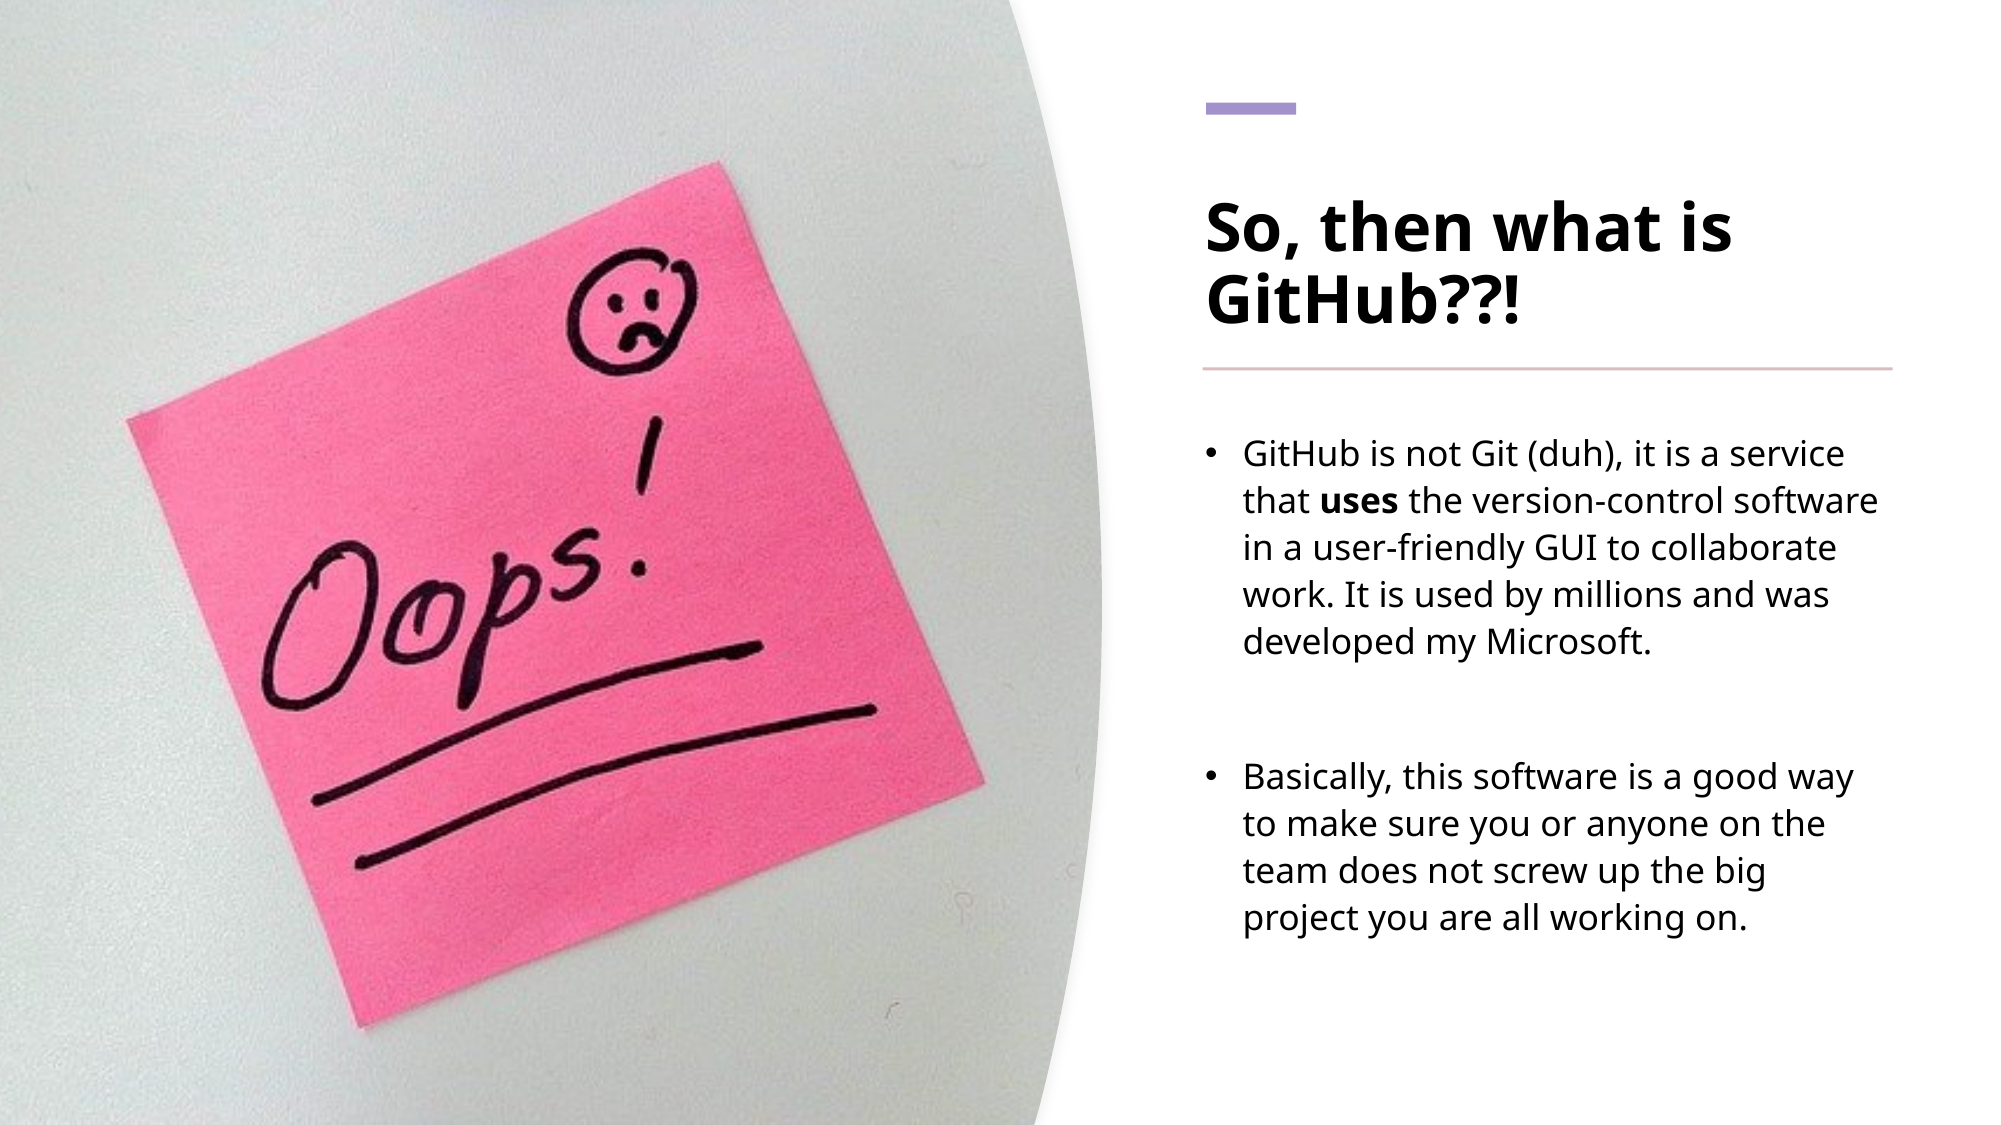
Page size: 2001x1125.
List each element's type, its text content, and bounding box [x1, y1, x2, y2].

picture [0, 0, 1102, 1125]
text_box [1102, 0, 2000, 1125]
list GitHub is not Git (duh), it is a service that uses the version-control software in a user-friendly GUI to collaborate work. It is used by millions and was developed my Microsoft. Basically, this software is a good way to make sure you or anyone on the team does not screw up the big project you are all working on. [1190, 419, 1898, 1030]
text_box [1205, 102, 1297, 116]
text_box [1202, 366, 1894, 371]
title So, then what is GitHub??! [1190, 136, 1898, 346]
